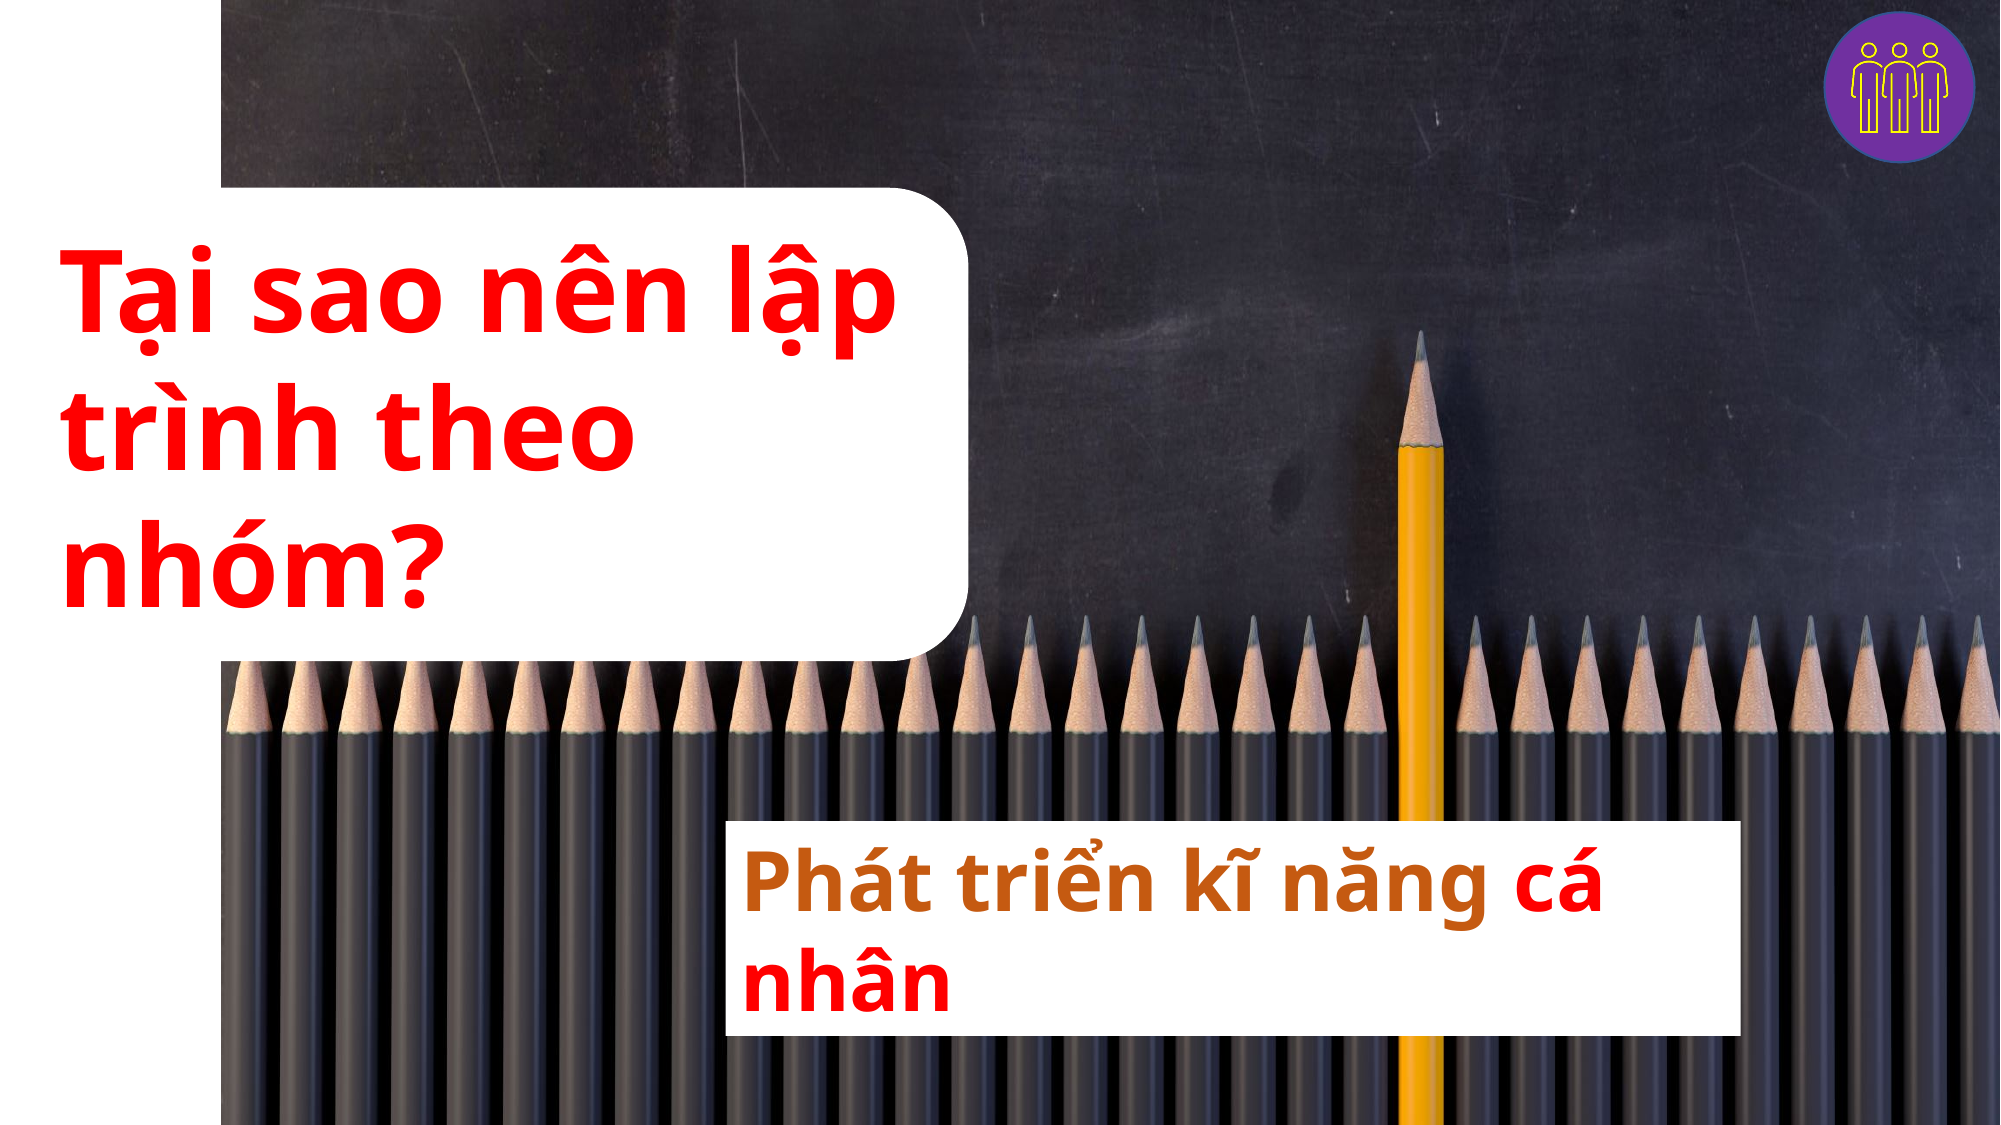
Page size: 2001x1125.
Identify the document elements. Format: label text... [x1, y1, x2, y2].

text_box Tại sao nên lập trình theo nhóm? [20, 187, 221, 662]
picture [221, 0, 2000, 1125]
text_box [1824, 12, 1975, 163]
